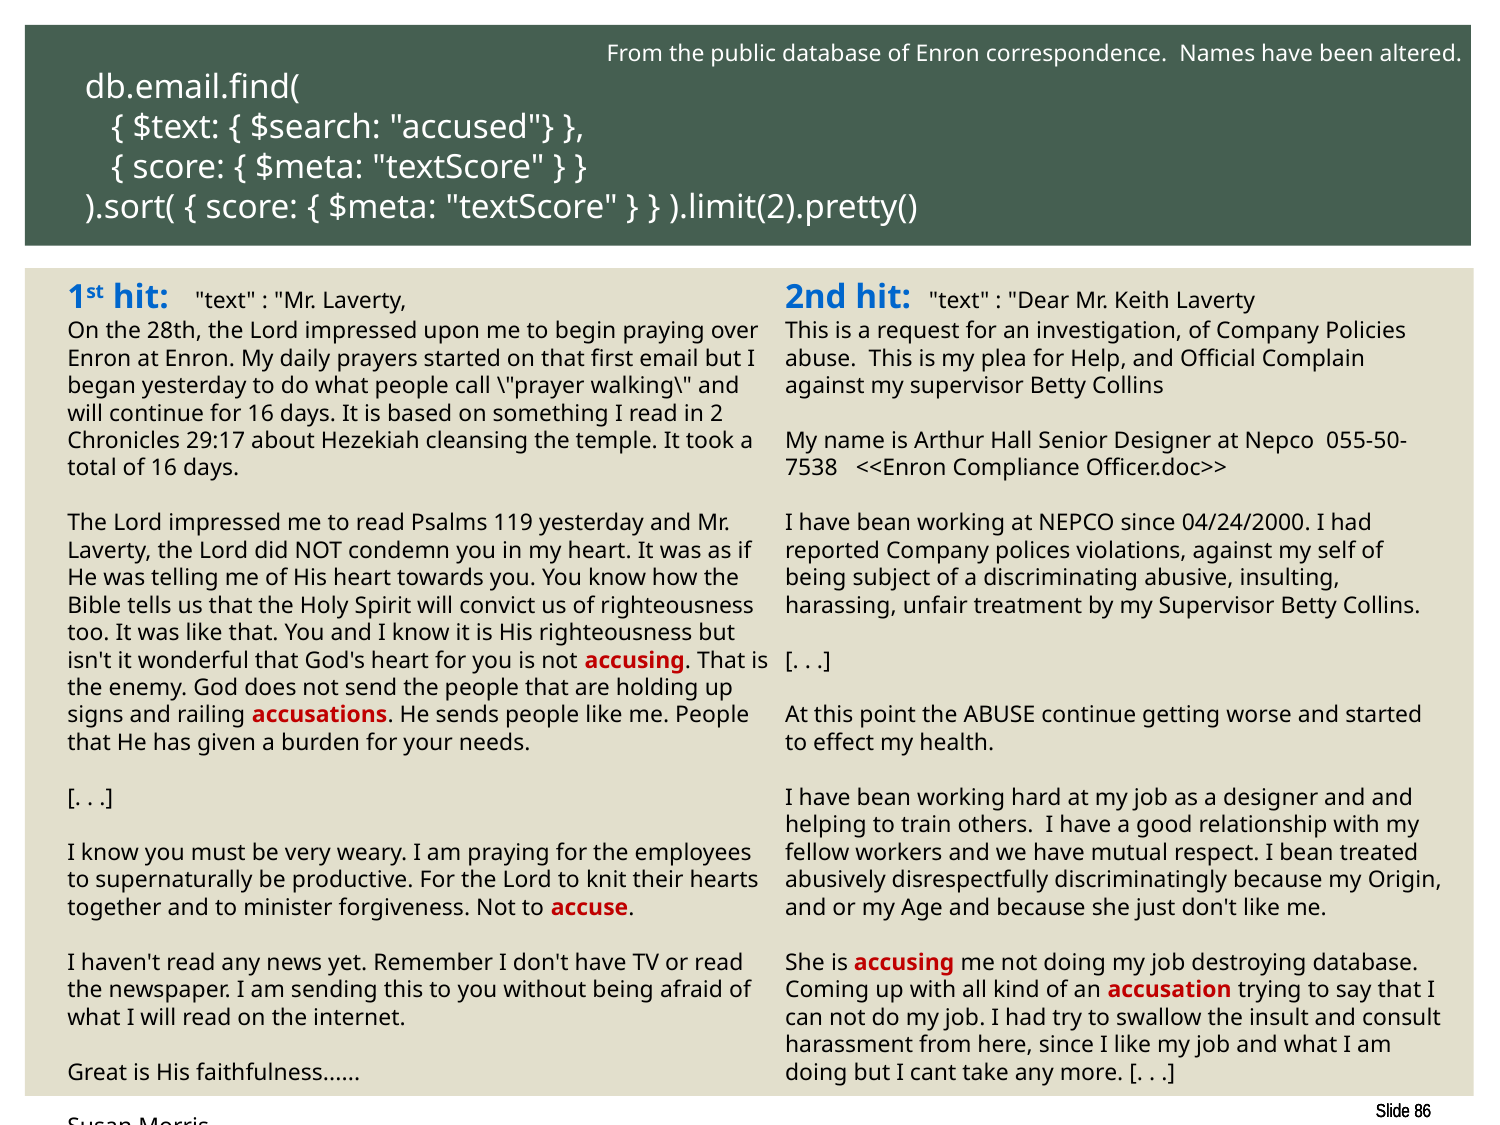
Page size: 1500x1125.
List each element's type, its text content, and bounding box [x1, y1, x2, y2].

text_box From the public database of Enron correspondence. Names have been altered. [591, 21, 1479, 74]
title db.email.find( { $text: { $search: "accused"} }, { score: { $meta: "textScore" } } ).sort( { score: { $meta: "textScore" } } ).limit(2).pretty() [62, 58, 1438, 232]
list 2nd hit: "text" : "Dear Mr. Keith Laverty This is a request for an investigation, of Company Policies abuse. This is my plea for Help, and Official Complain against my supervisor Betty Collins My name is Arthur Hall Senior Designer at Nepco 055-50-7538 <<Enron Compliance Officer.doc>> I have bean working at NEPCO since 04/24/2000. I had reported Company polices violations, against my self of being subject of a discriminating abusive, insulting, harassing, unfair treatment by my Supervisor Betty Collins. [. . .] At this point the ABUSE continue getting worse and started to effect my health. I have bean working hard at my job as a designer and and helping to train others. I have a good relationship with my fellow workers and we have mutual respect. I bean treated abusively disrespectfully discriminatingly because my Origin, and or my Age and because she just don't like me. She is accusing me not doing my job destroying database. Coming up with all kind of an accusation trying to say that I can not do my job. I had try to swallow the insult and consult harassment from here, since I like my job and what I am doing but I cant take any more. [. . .] [762, 268, 1462, 1074]
list 1st hit: "text" : "Mr. Laverty, On the 28th, the Lord impressed upon me to begin praying over Enron at Enron. My daily prayers started on that first email but I began yesterday to do what people call \"prayer walking\" and will continue for 16 days. It is based on something I read in 2 Chronicles 29:17 about Hezekiah cleansing the temple. It took a total of 16 days. The Lord impressed me to read Psalms 119 yesterday and Mr. Laverty, the Lord did NOT condemn you in my heart. It was as if He was telling me of His heart towards you. You know how the Bible tells us that the Holy Spirit will convict us of righteousness too. It was like that. You and I know it is His righteousness but isn't it wonderful that God's heart for you is not accusing. That is the enemy. God does not send the people that are holding up signs and railing accusations. He sends people like me. People that He has given a burden for your needs. [. . .] I know you must be very weary. I am praying for the employees to supernaturally be productive. For the Lord to knit their hearts together and to minister forgiveness. Not to accuse. I haven't read any news yet. Remember I don't have TV or read the newspaper. I am sending this to you without being afraid of what I will read on the internet. Great is His faithfulness...... Susan Morris [44, 268, 762, 1074]
